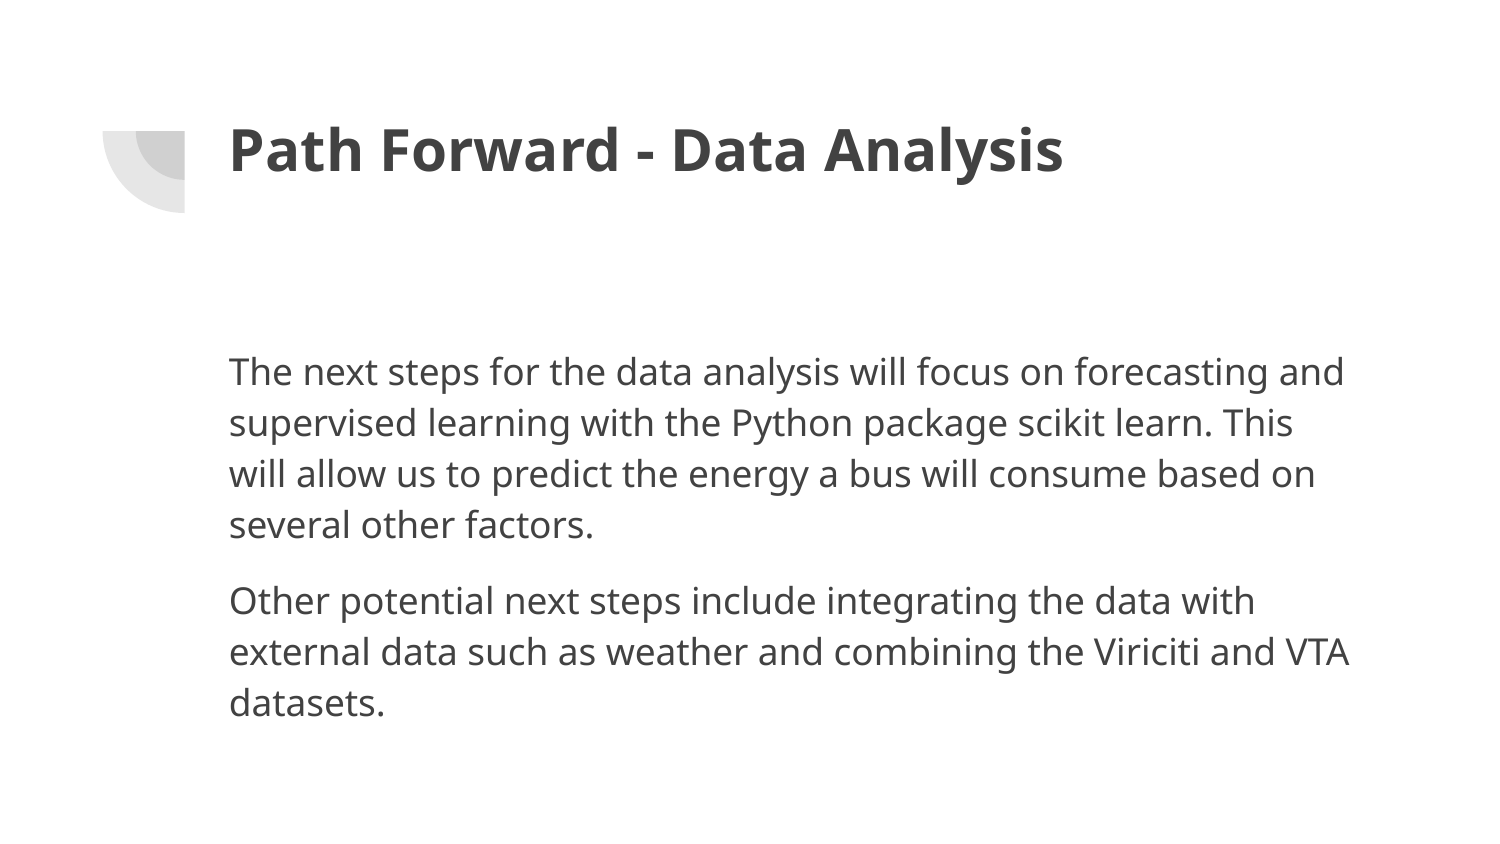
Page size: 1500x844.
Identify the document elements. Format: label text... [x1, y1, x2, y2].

title Path Forward - Data Analysis [213, 98, 1368, 263]
list The next steps for the data analysis will focus on forecasting and supervised learning with the Python package scikit learn. This will allow us to predict the energy a bus will consume based on several other factors. Other potential next steps include integrating the data with external data such as weather and combining the Viriciti and VTA datasets. [213, 326, 1368, 744]
